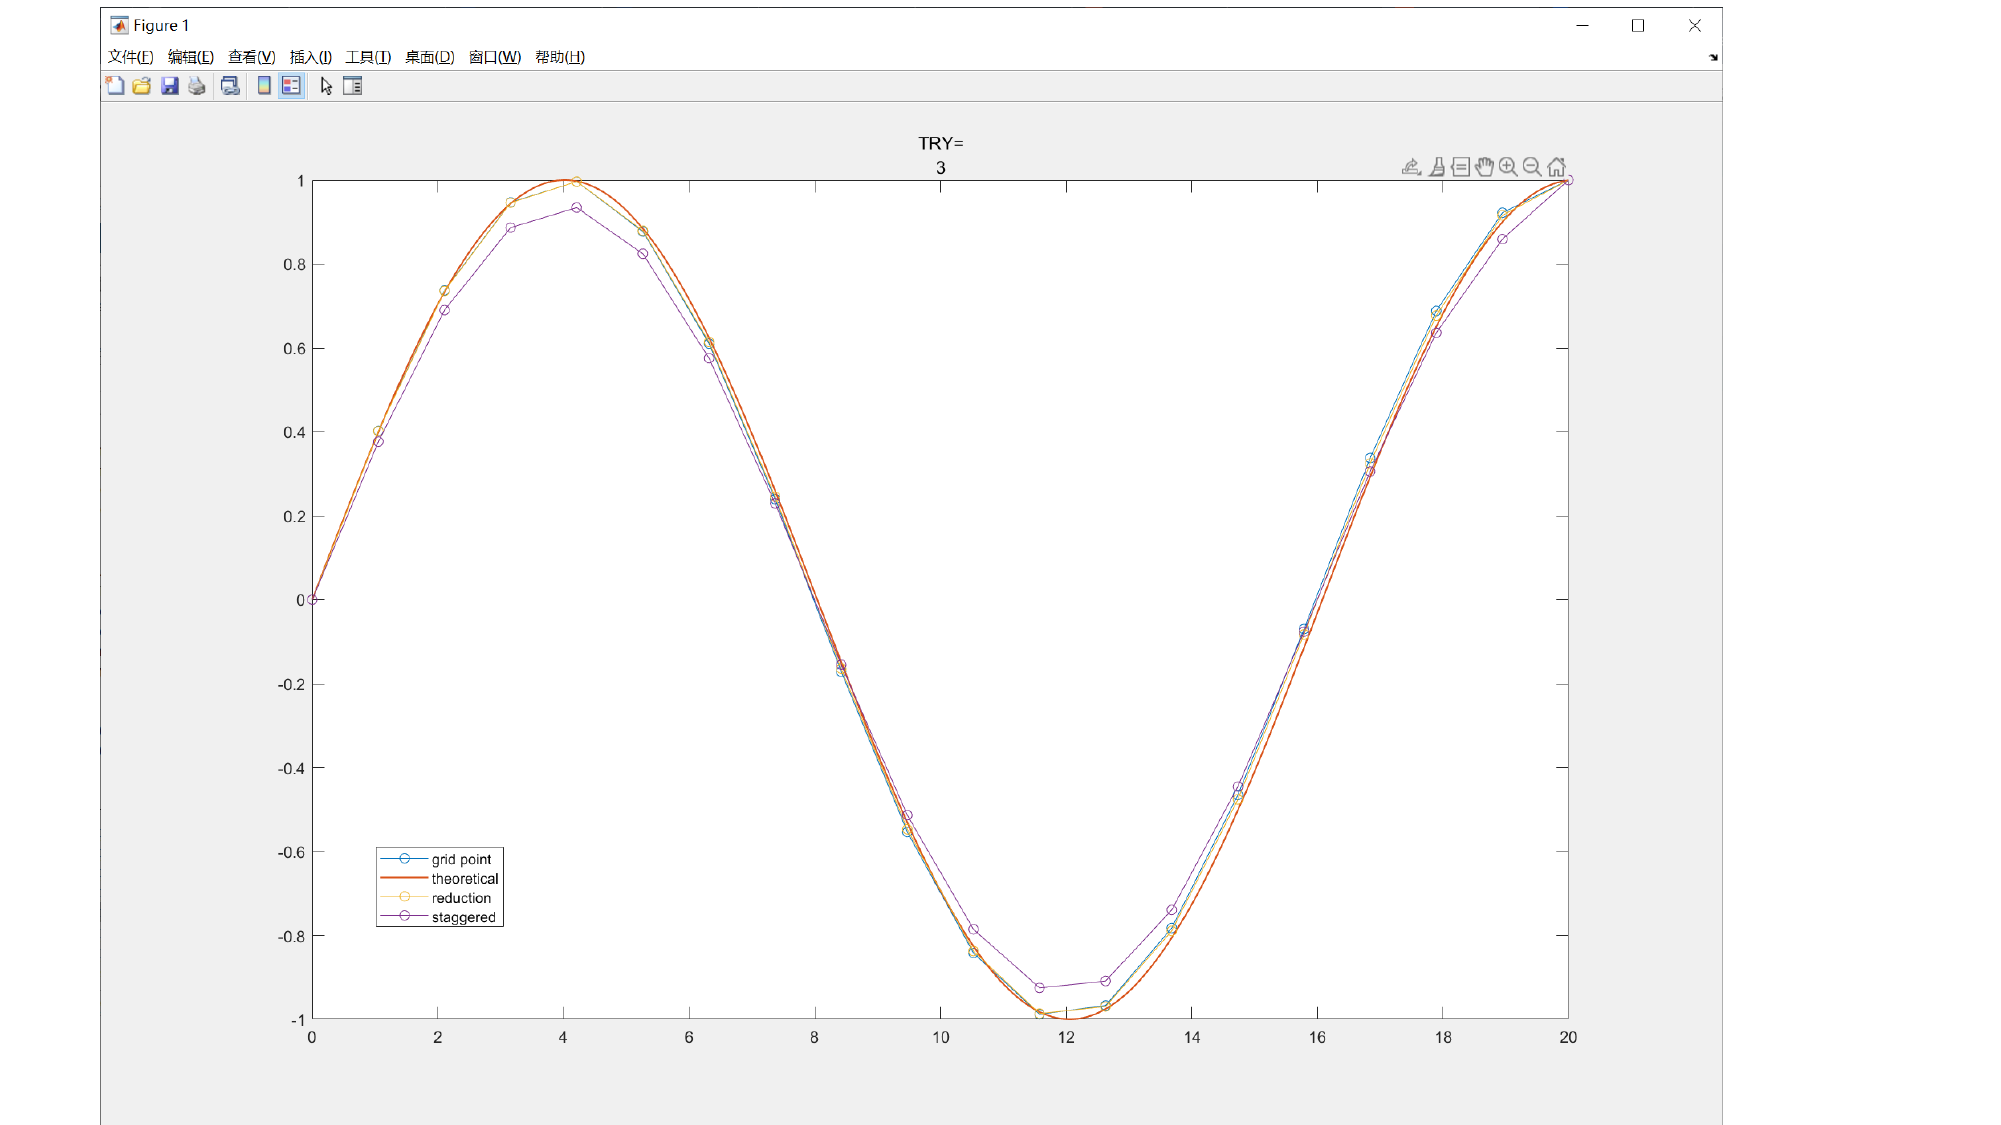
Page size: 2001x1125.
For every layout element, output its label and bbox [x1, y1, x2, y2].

picture [99, 7, 1723, 1125]
